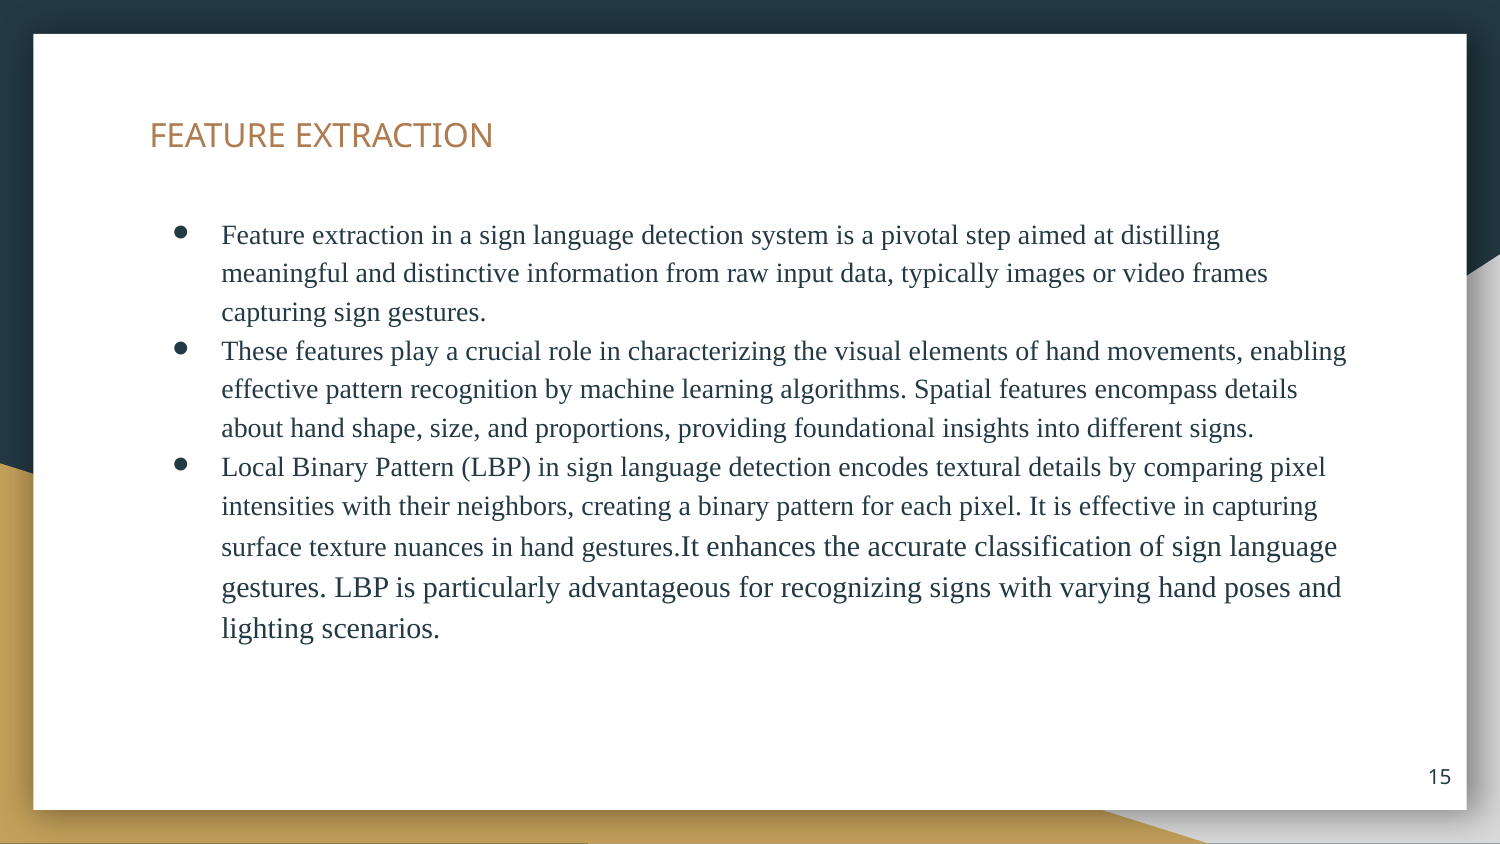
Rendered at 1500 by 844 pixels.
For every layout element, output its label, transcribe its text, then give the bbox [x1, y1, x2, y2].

list Feature extraction in a sign language detection system is a pivotal step aimed at distilling meaningful and distinctive information from raw input data, typically images or video frames capturing sign gestures. These features play a crucial role in characterizing the visual elements of hand movements, enabling effective pattern recognition by machine learning algorithms. Spatial features encompass details about hand shape, size, and proportions, providing foundational insights into different signs. Local Binary Pattern (LBP) in sign language detection encodes textural details by comparing pixel intensities with their neighbors, creating a binary pattern for each pixel. It is effective in capturing surface texture nuances in hand gestures.It enhances the accurate classification of sign language gestures. LBP is particularly advantageous for recognizing signs with varying hand poses and lighting scenarios. [134, 196, 1366, 729]
title FEATURE EXTRACTION [134, 99, 1366, 161]
slide_number 15 [1376, 745, 1467, 810]
